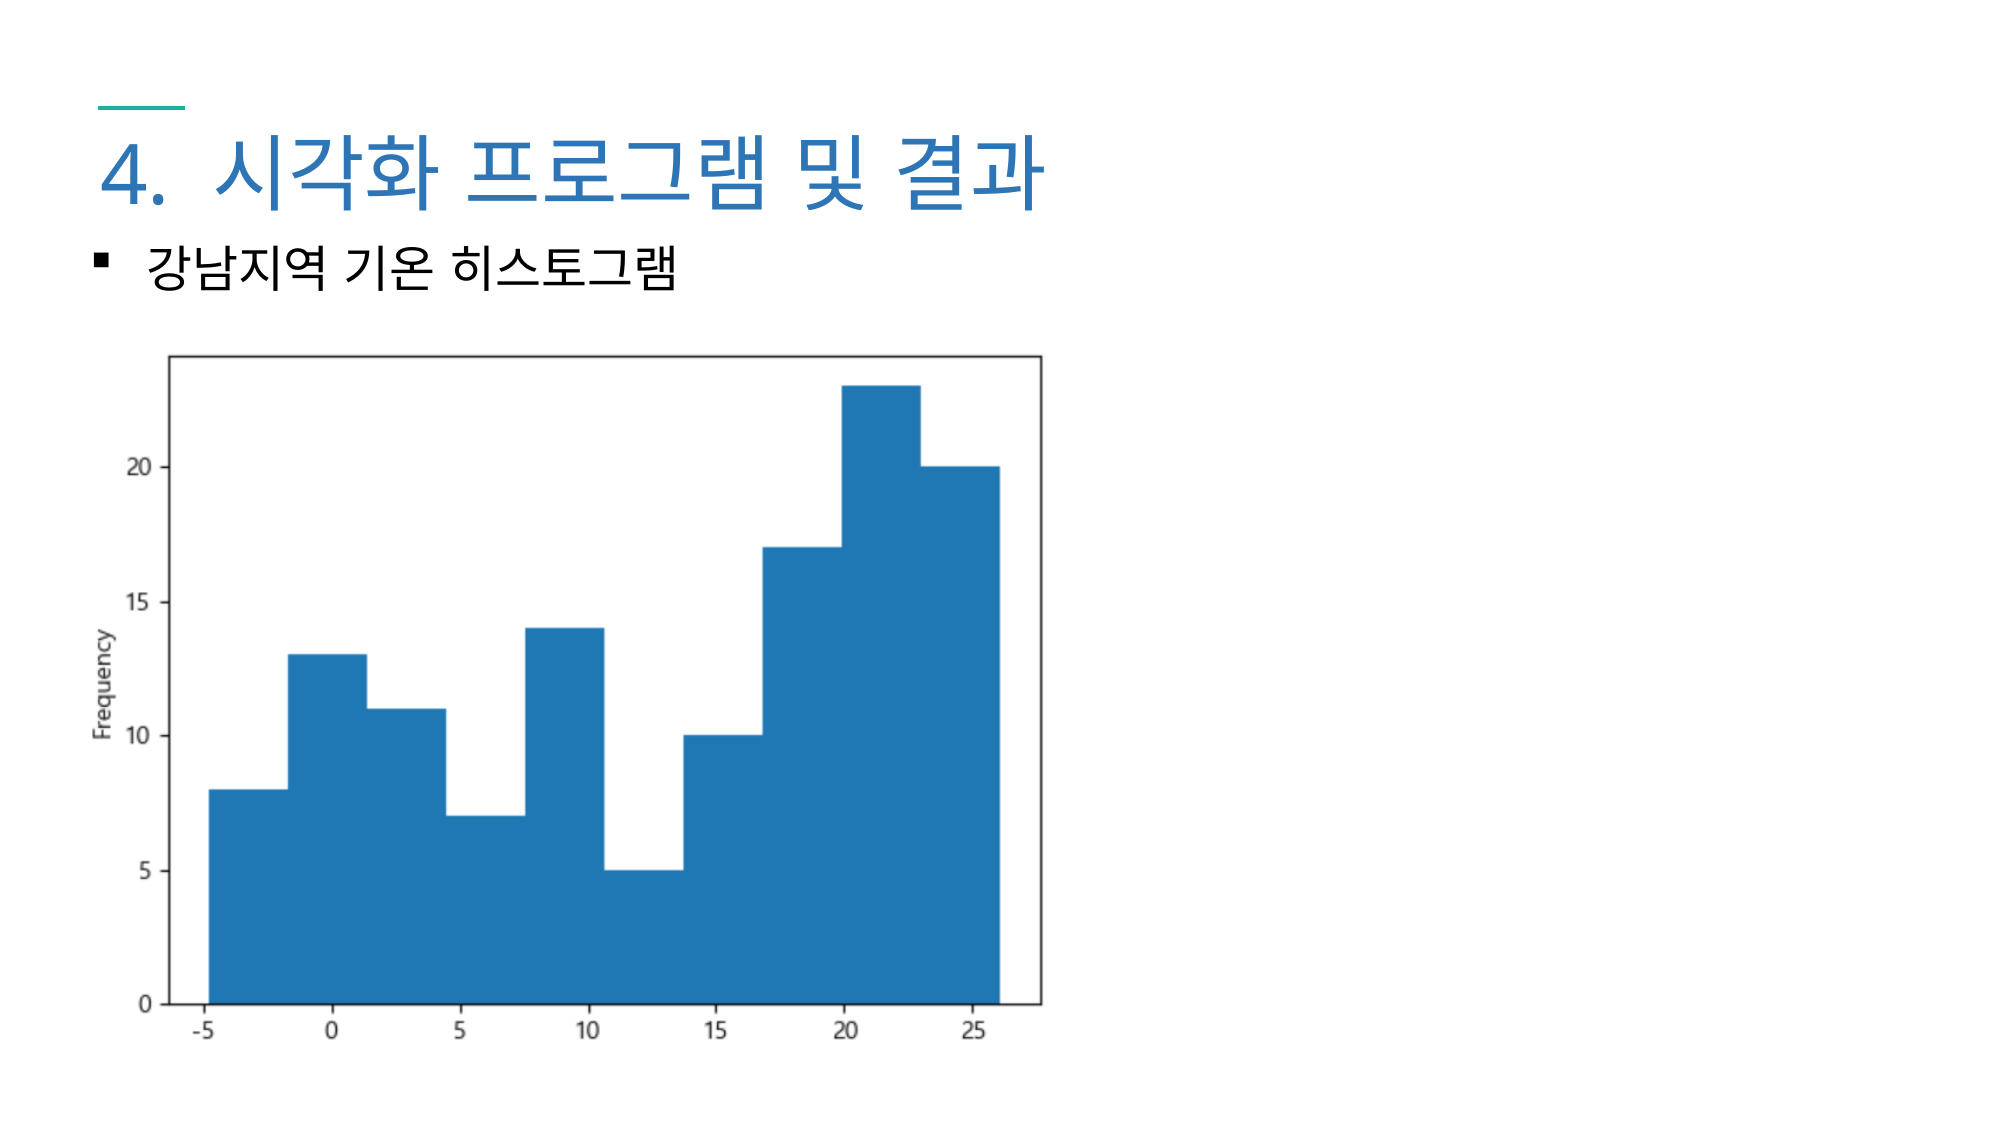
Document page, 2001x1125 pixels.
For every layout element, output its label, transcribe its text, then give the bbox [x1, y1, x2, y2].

text_box 4. 시각화 프로그램 및 결과 [85, 113, 1062, 229]
text_box 강남지역 기온 히스토그램 [0, 229, 1888, 410]
picture [56, 302, 1092, 1071]
